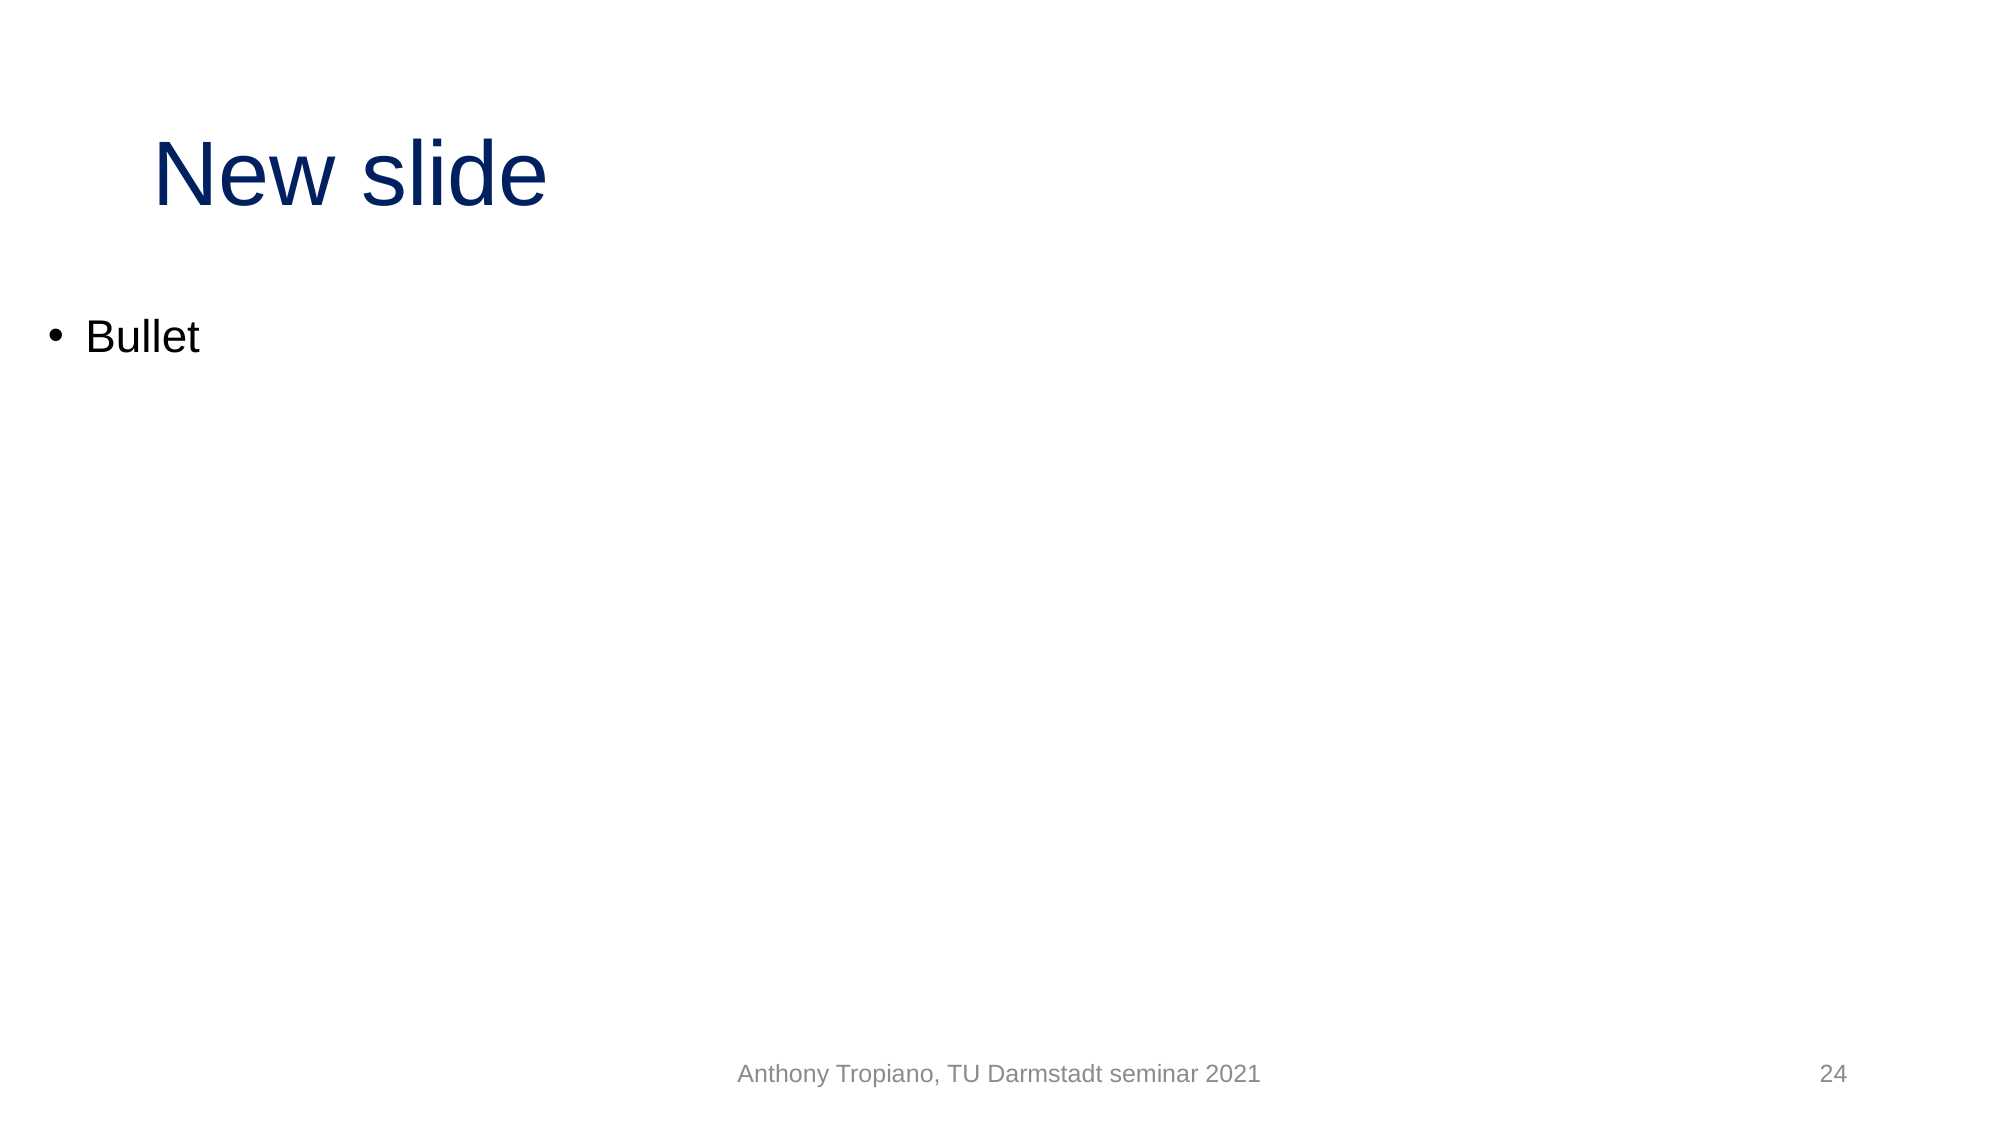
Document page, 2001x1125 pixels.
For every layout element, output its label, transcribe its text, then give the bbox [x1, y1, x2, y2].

footer Anthony Tropiano, TU Darmstadt seminar 2021 [662, 1042, 1338, 1103]
list Bullet [33, 299, 1968, 1014]
slide_number 24 [1412, 1042, 1863, 1103]
title New slide [137, 59, 1863, 278]
